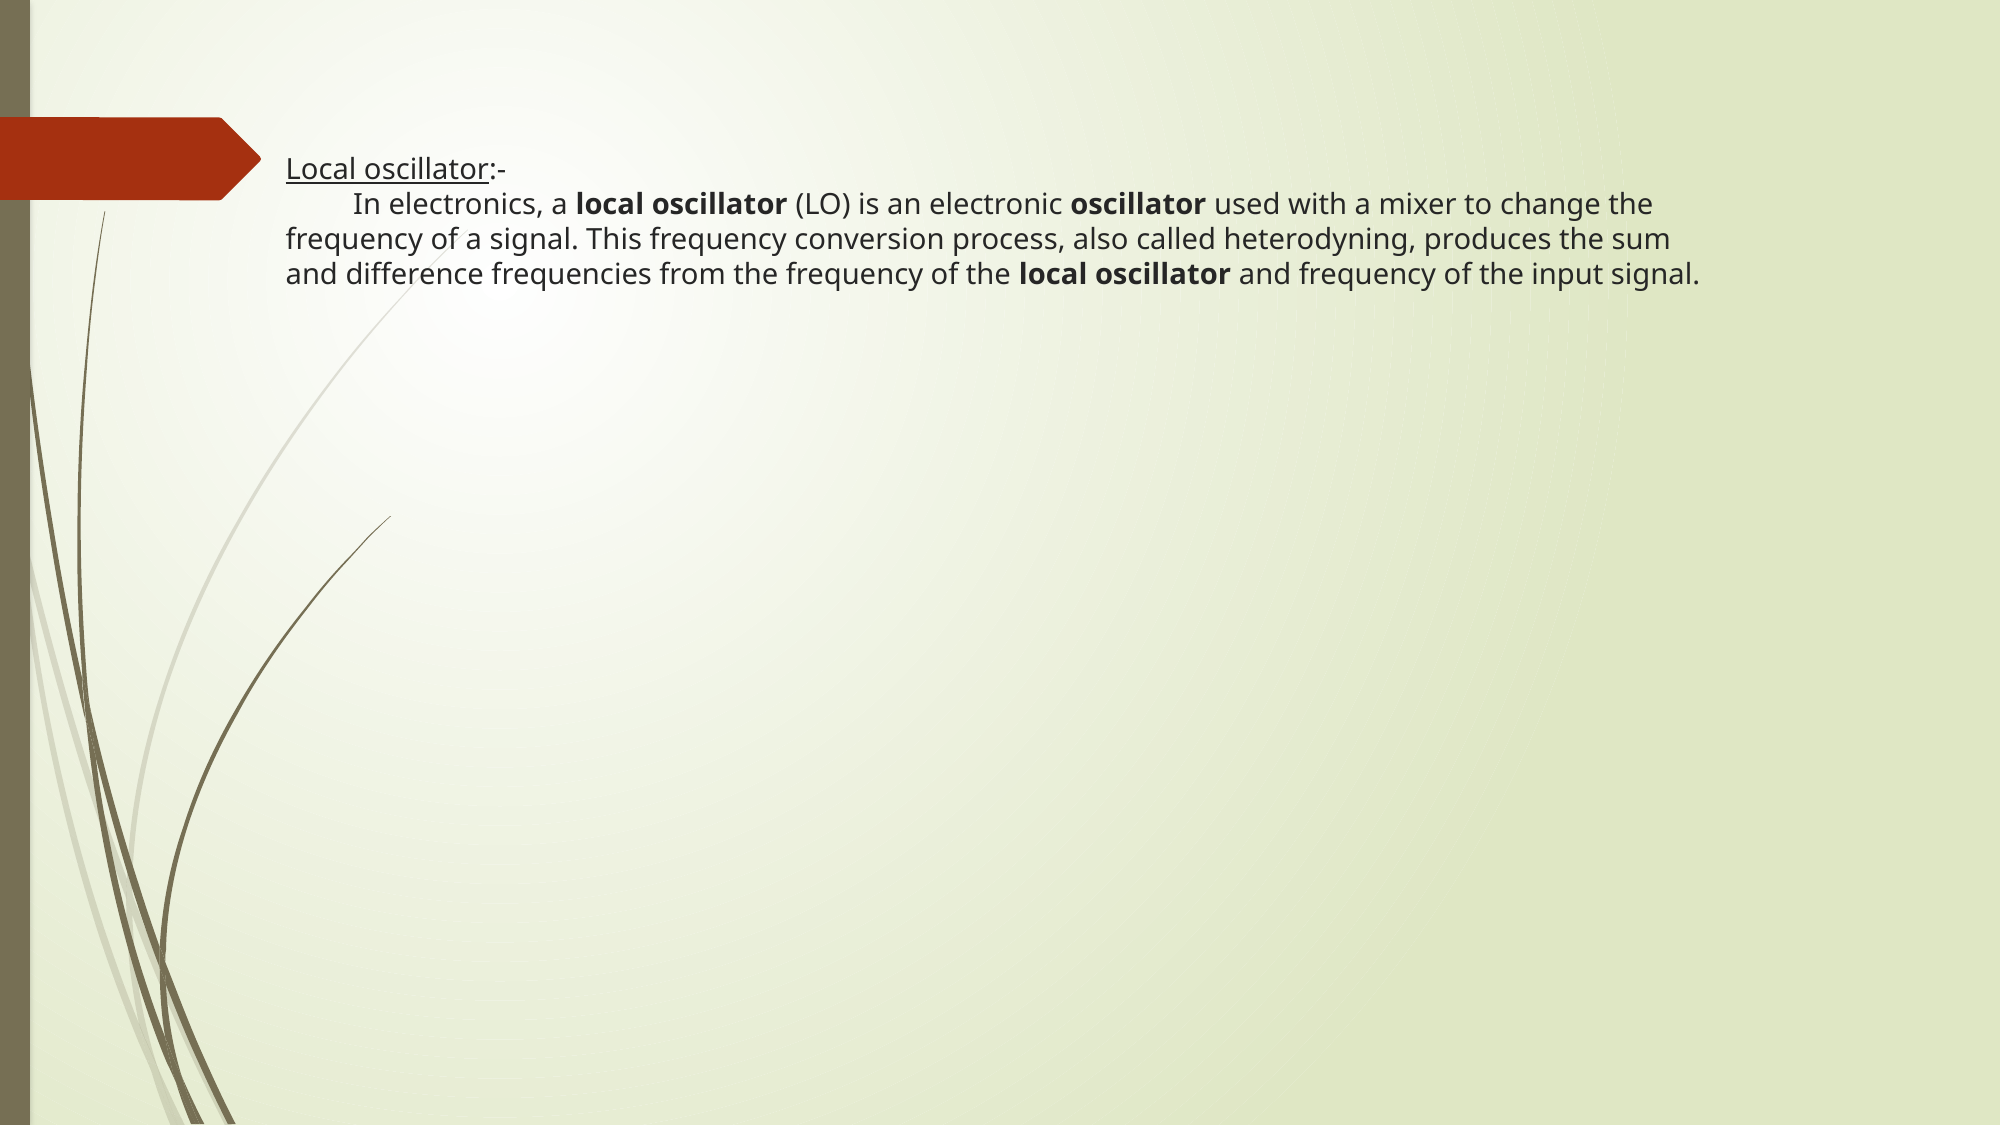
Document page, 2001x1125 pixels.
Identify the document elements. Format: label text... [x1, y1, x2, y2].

title Local oscillator:- In electronics, a local oscillator (LO) is an electronic oscillator used with a mixer to change the frequency of a signal. This frequency conversion process, also called heterodyning, produces the sum and difference frequencies from the frequency of the local oscillator and frequency of the input signal. [270, 142, 1733, 353]
